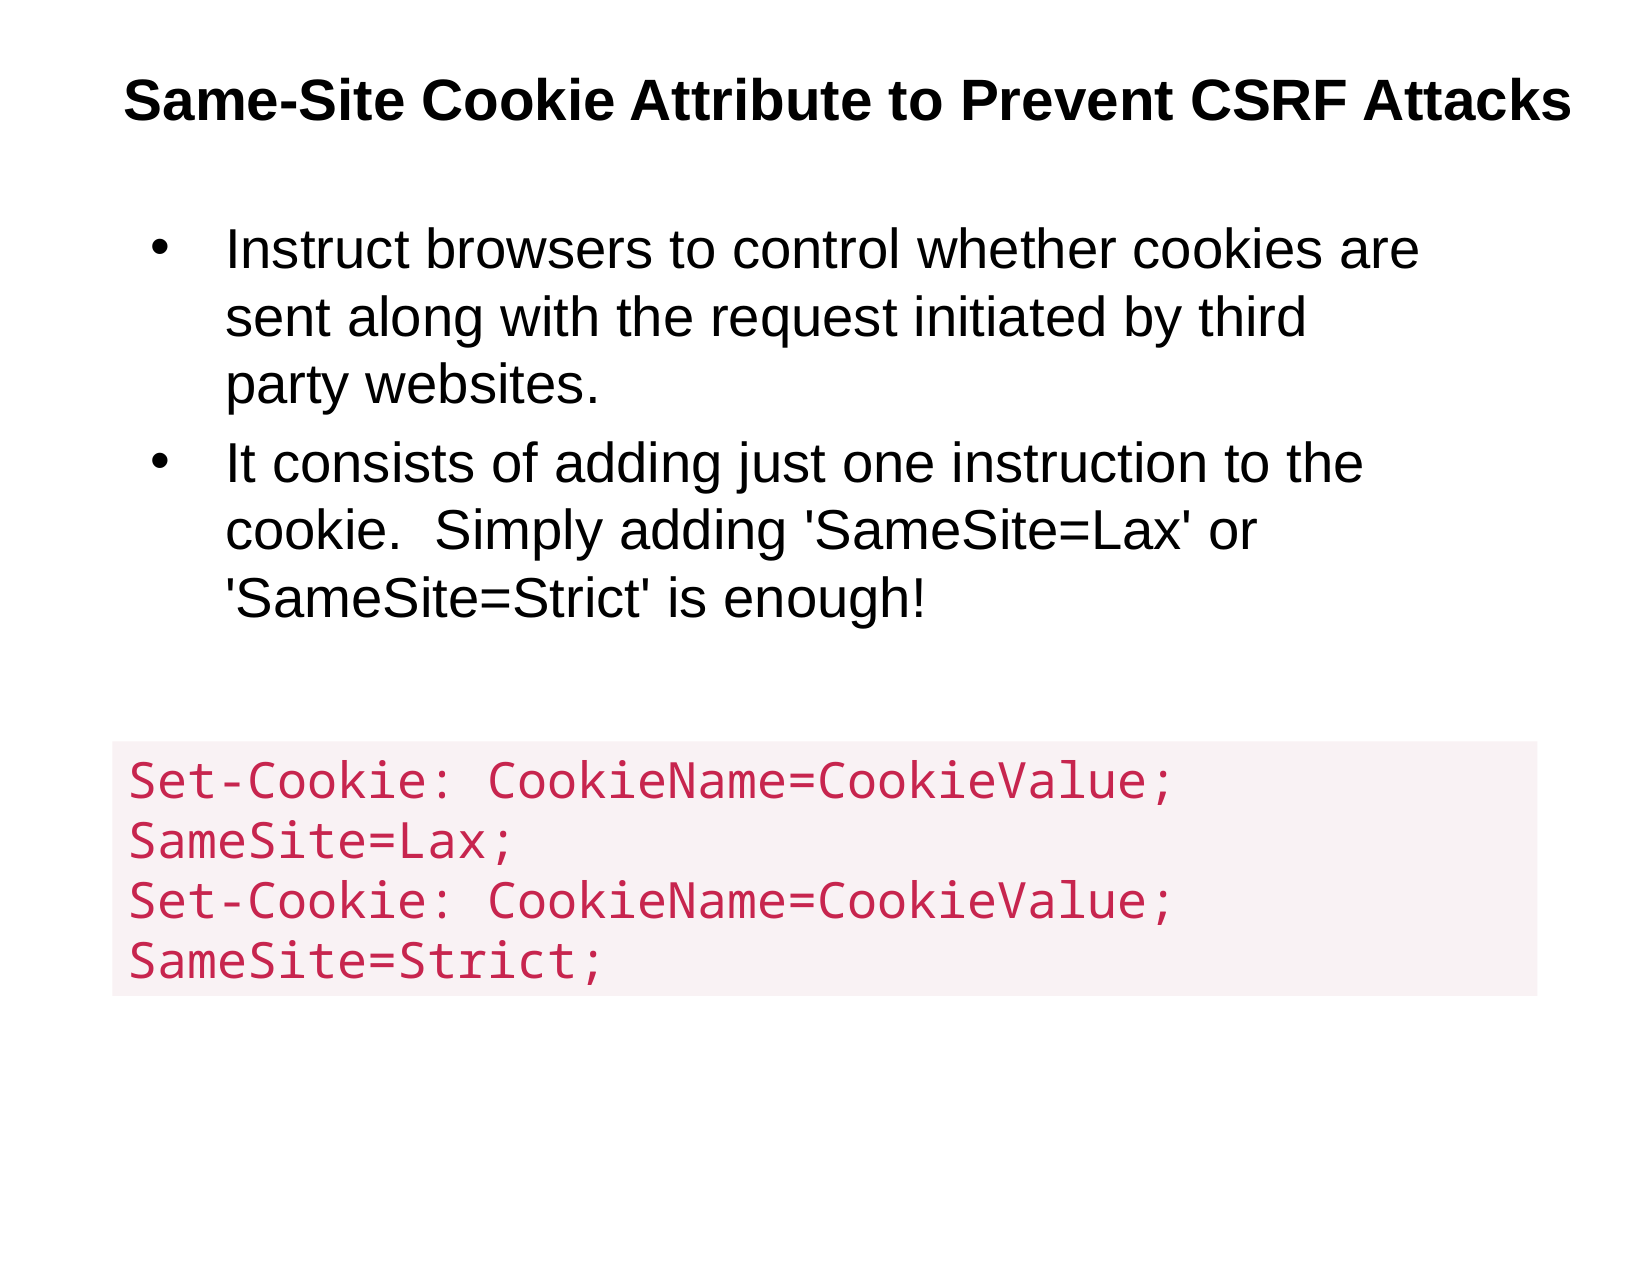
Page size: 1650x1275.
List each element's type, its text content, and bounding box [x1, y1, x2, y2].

title Same-Site Cookie Attribute to Prevent CSRF Attacks [87, 62, 1611, 204]
list Instruct browsers to control whether cookies are sent along with the request initiated by third party websites. It consists of adding just one instruction to the cookie. Simply adding 'SameSite=Lax' or 'SameSite=Strict' is enough! [150, 212, 1449, 717]
text_box Set-Cookie: CookieName=CookieValue; SameSite=Lax; Set-Cookie: CookieName=CookieValue; SameSite=Strict; [112, 741, 1538, 996]
